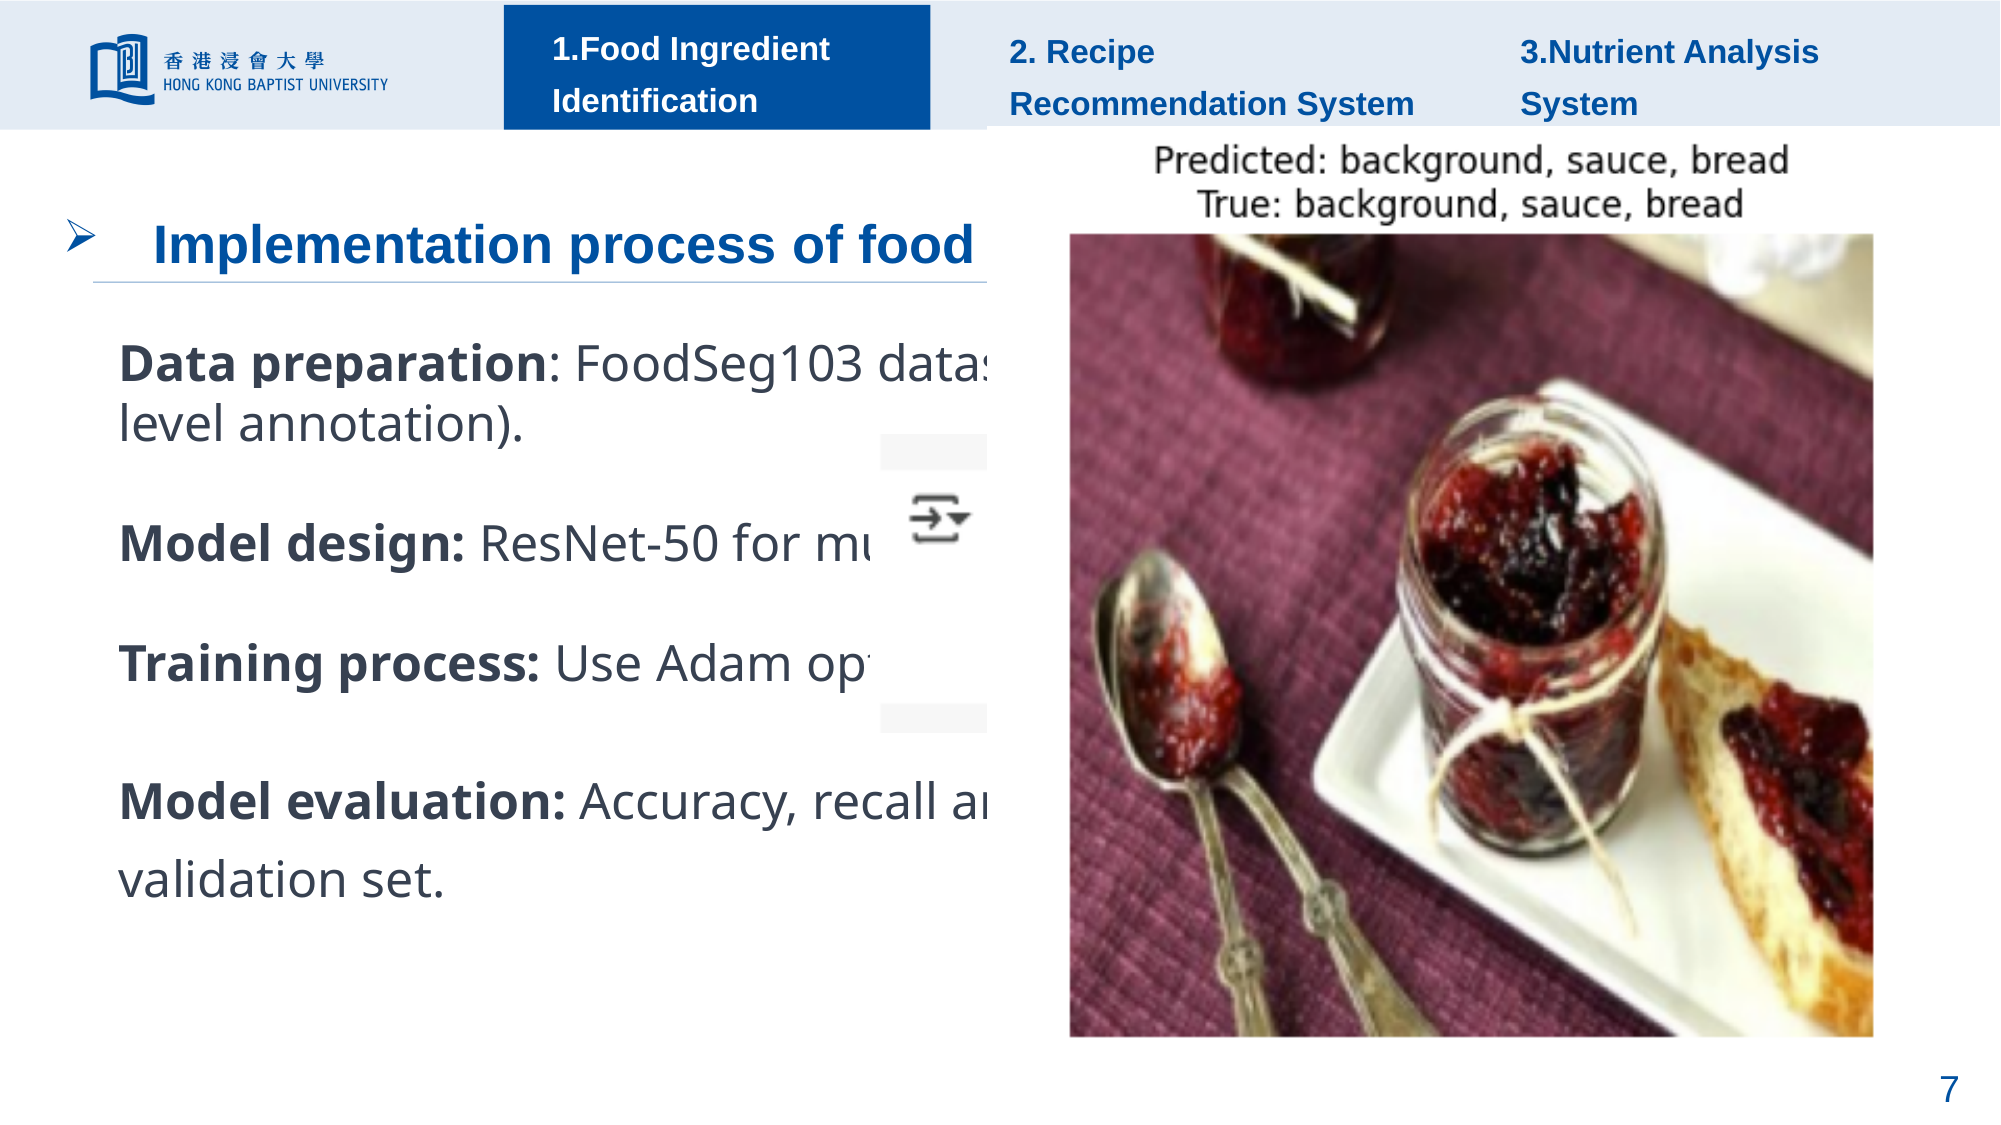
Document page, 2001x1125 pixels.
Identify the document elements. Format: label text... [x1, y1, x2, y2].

text_box 1.Food Ingredient Identification [537, 7, 871, 126]
text_box [0, 0, 2000, 131]
text_box 3.Nutrient Analysis System [1505, 10, 1875, 126]
text_box Implementation process of food identification [48, 182, 987, 282]
text_box 2. Recipe Recommendation System [994, 10, 1442, 126]
text_box [503, 4, 931, 131]
picture [90, 33, 388, 106]
picture [870, 126, 2000, 1048]
text_box Data preparation: FoodSeg103 dataset (including 103 types of food, pixel-level annotation). Model design: ResNet-50 for multi-label classification. Training process: Use Adam optimizer, Binary Cross Entropy loss function. Model evaluation: Accuracy, recall and F1 score of training set and validation set. [103, 324, 987, 915]
slide_number 4 [1899, 1050, 2000, 1111]
